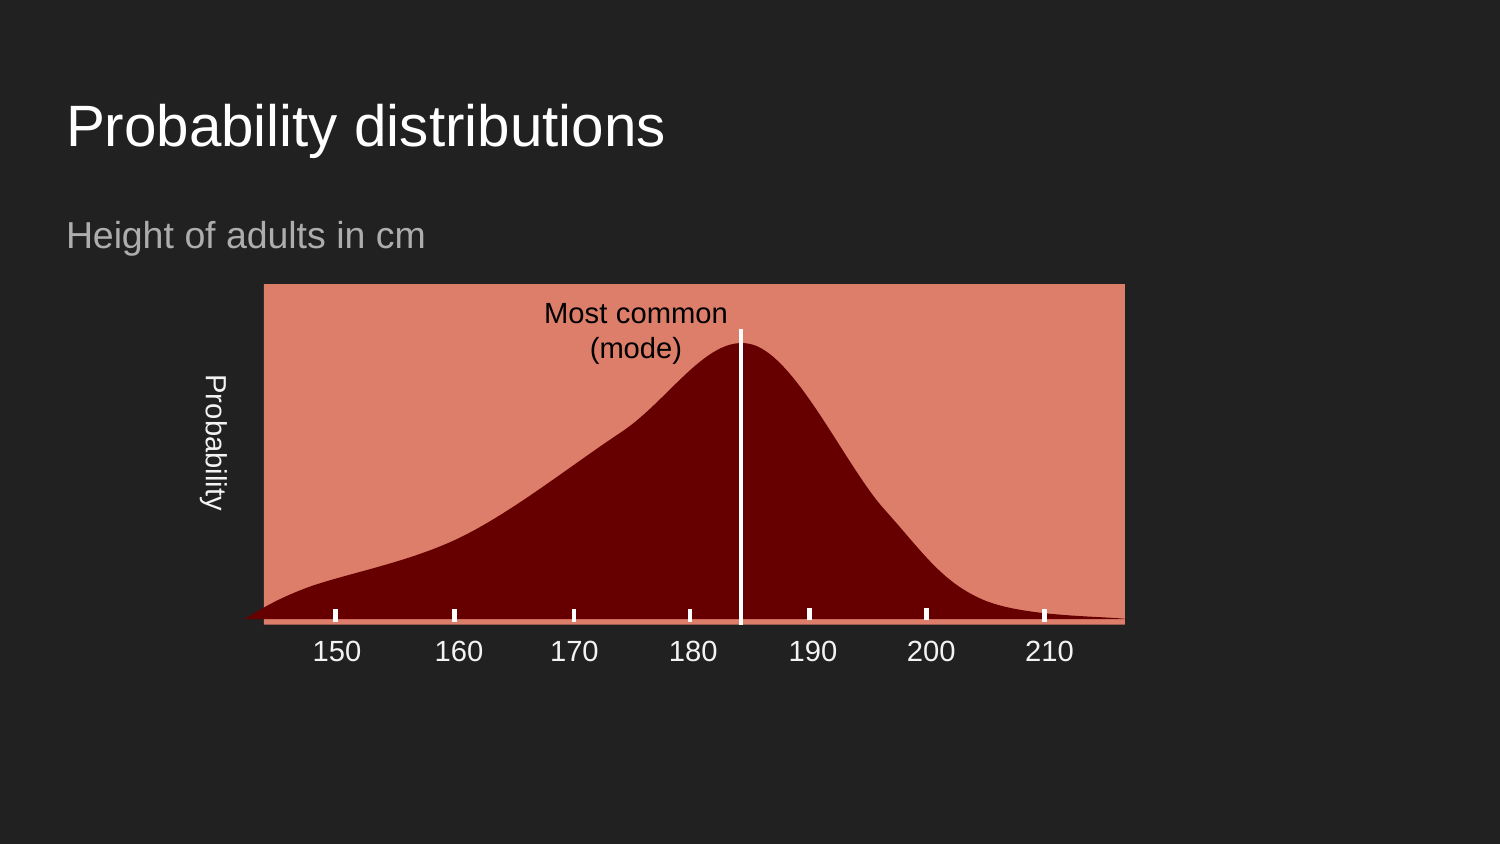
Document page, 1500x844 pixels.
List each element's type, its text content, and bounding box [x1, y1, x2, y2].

text_box [263, 284, 704, 607]
text_box 160 [408, 616, 510, 695]
text_box 170 [524, 616, 625, 695]
text_box 190 [762, 616, 864, 695]
text_box [388, 620, 408, 625]
text_box [263, 620, 286, 625]
text_box [510, 620, 524, 625]
text_box [752, 284, 1125, 618]
text_box [982, 620, 999, 625]
text_box [746, 620, 762, 625]
list Height of adults in cm [51, 189, 1449, 283]
text_box [243, 357, 736, 620]
text_box [746, 344, 1042, 620]
text_box 210 [999, 616, 1100, 695]
text_box 150 [286, 616, 388, 695]
text_box [1100, 620, 1125, 625]
title Probability distributions [51, 72, 1449, 167]
text_box [625, 620, 642, 625]
text_box 200 [880, 617, 982, 696]
text_box [864, 620, 880, 625]
text_box 180 [642, 617, 744, 696]
text_box Probability [172, 327, 250, 559]
text_box Most common (mode) [520, 279, 752, 357]
